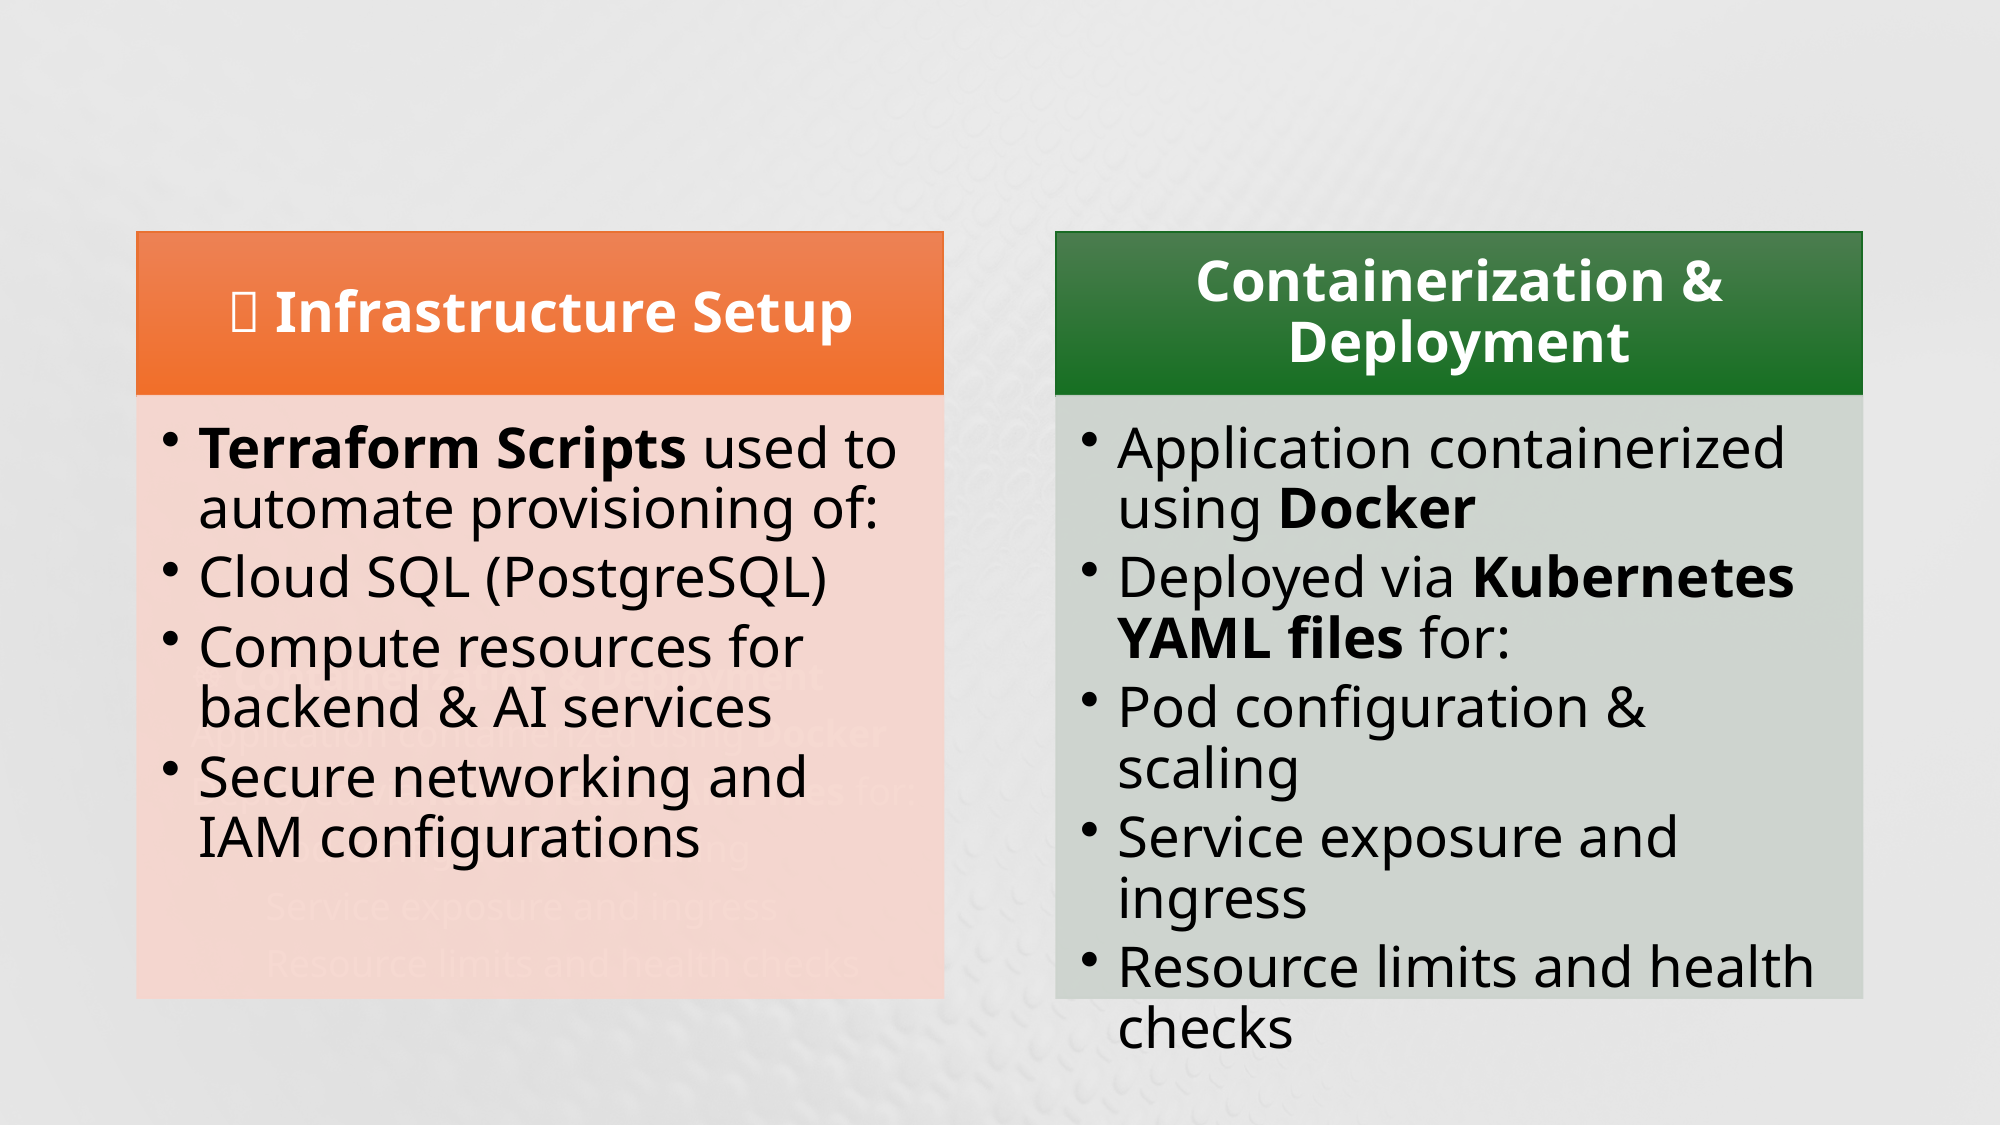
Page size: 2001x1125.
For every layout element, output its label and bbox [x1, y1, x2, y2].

text_box [136, 215, 1863, 1014]
picture [0, 0, 2000, 1125]
